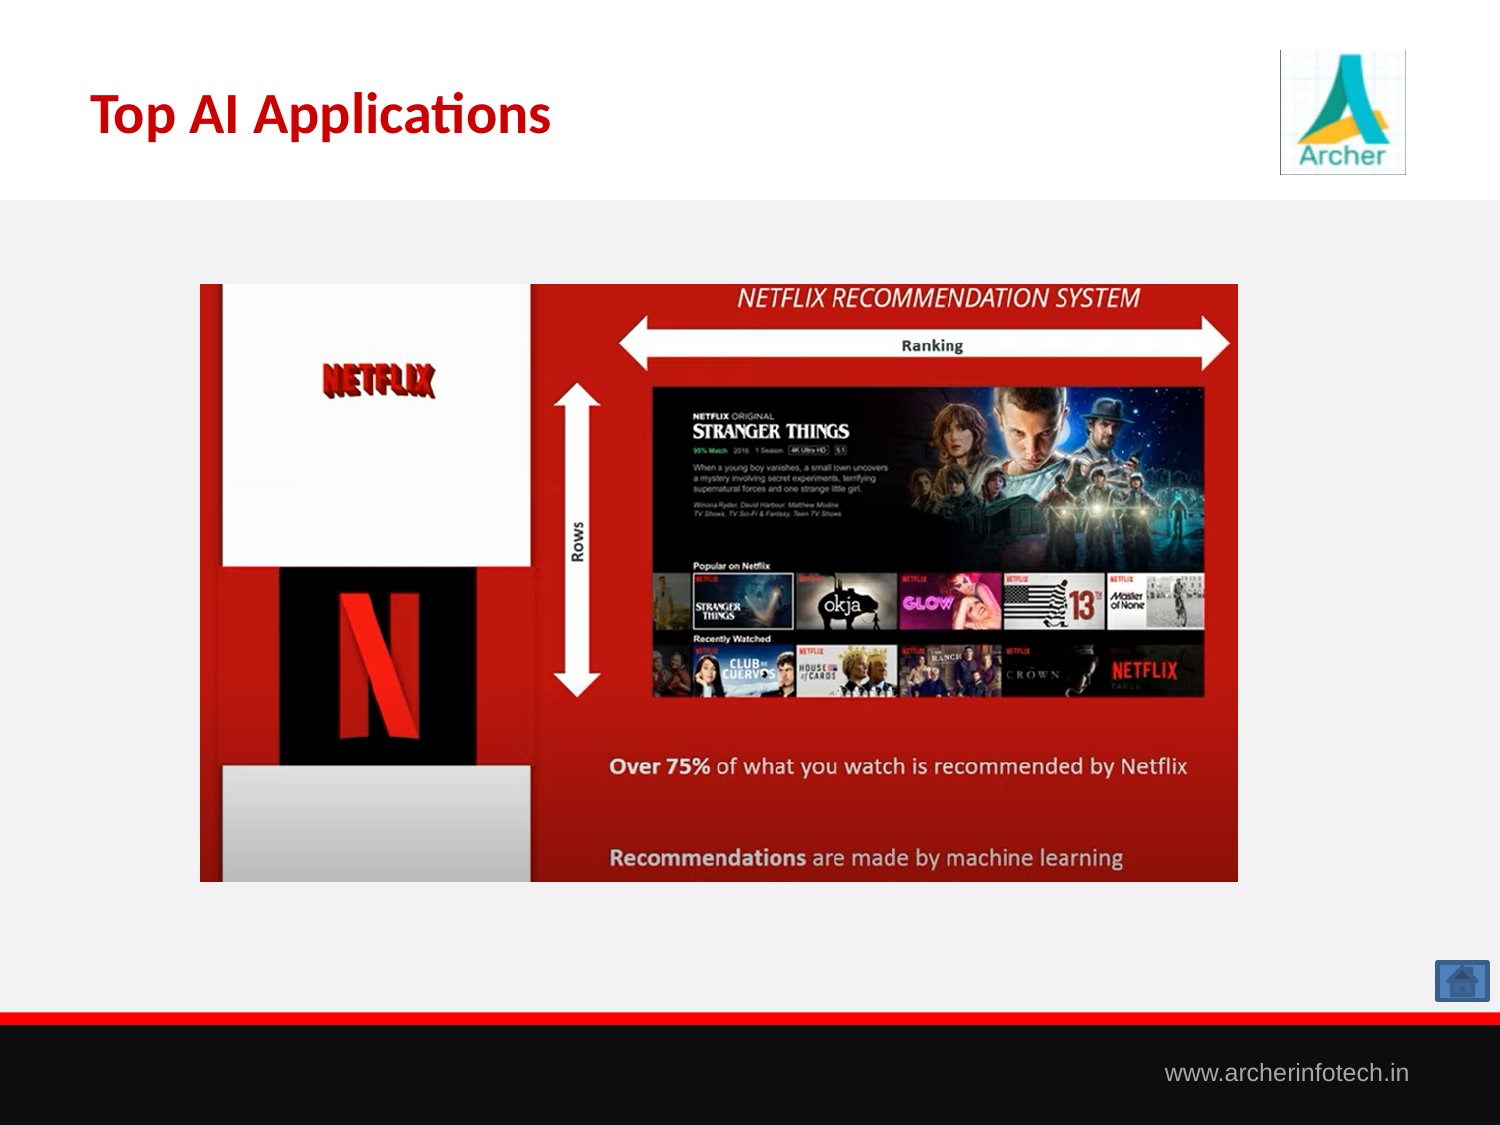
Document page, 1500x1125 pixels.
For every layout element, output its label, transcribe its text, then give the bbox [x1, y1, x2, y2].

title Top AI Applications [75, 45, 975, 175]
picture [199, 283, 1238, 882]
text_box [1435, 960, 1490, 1002]
picture [1280, 50, 1406, 175]
